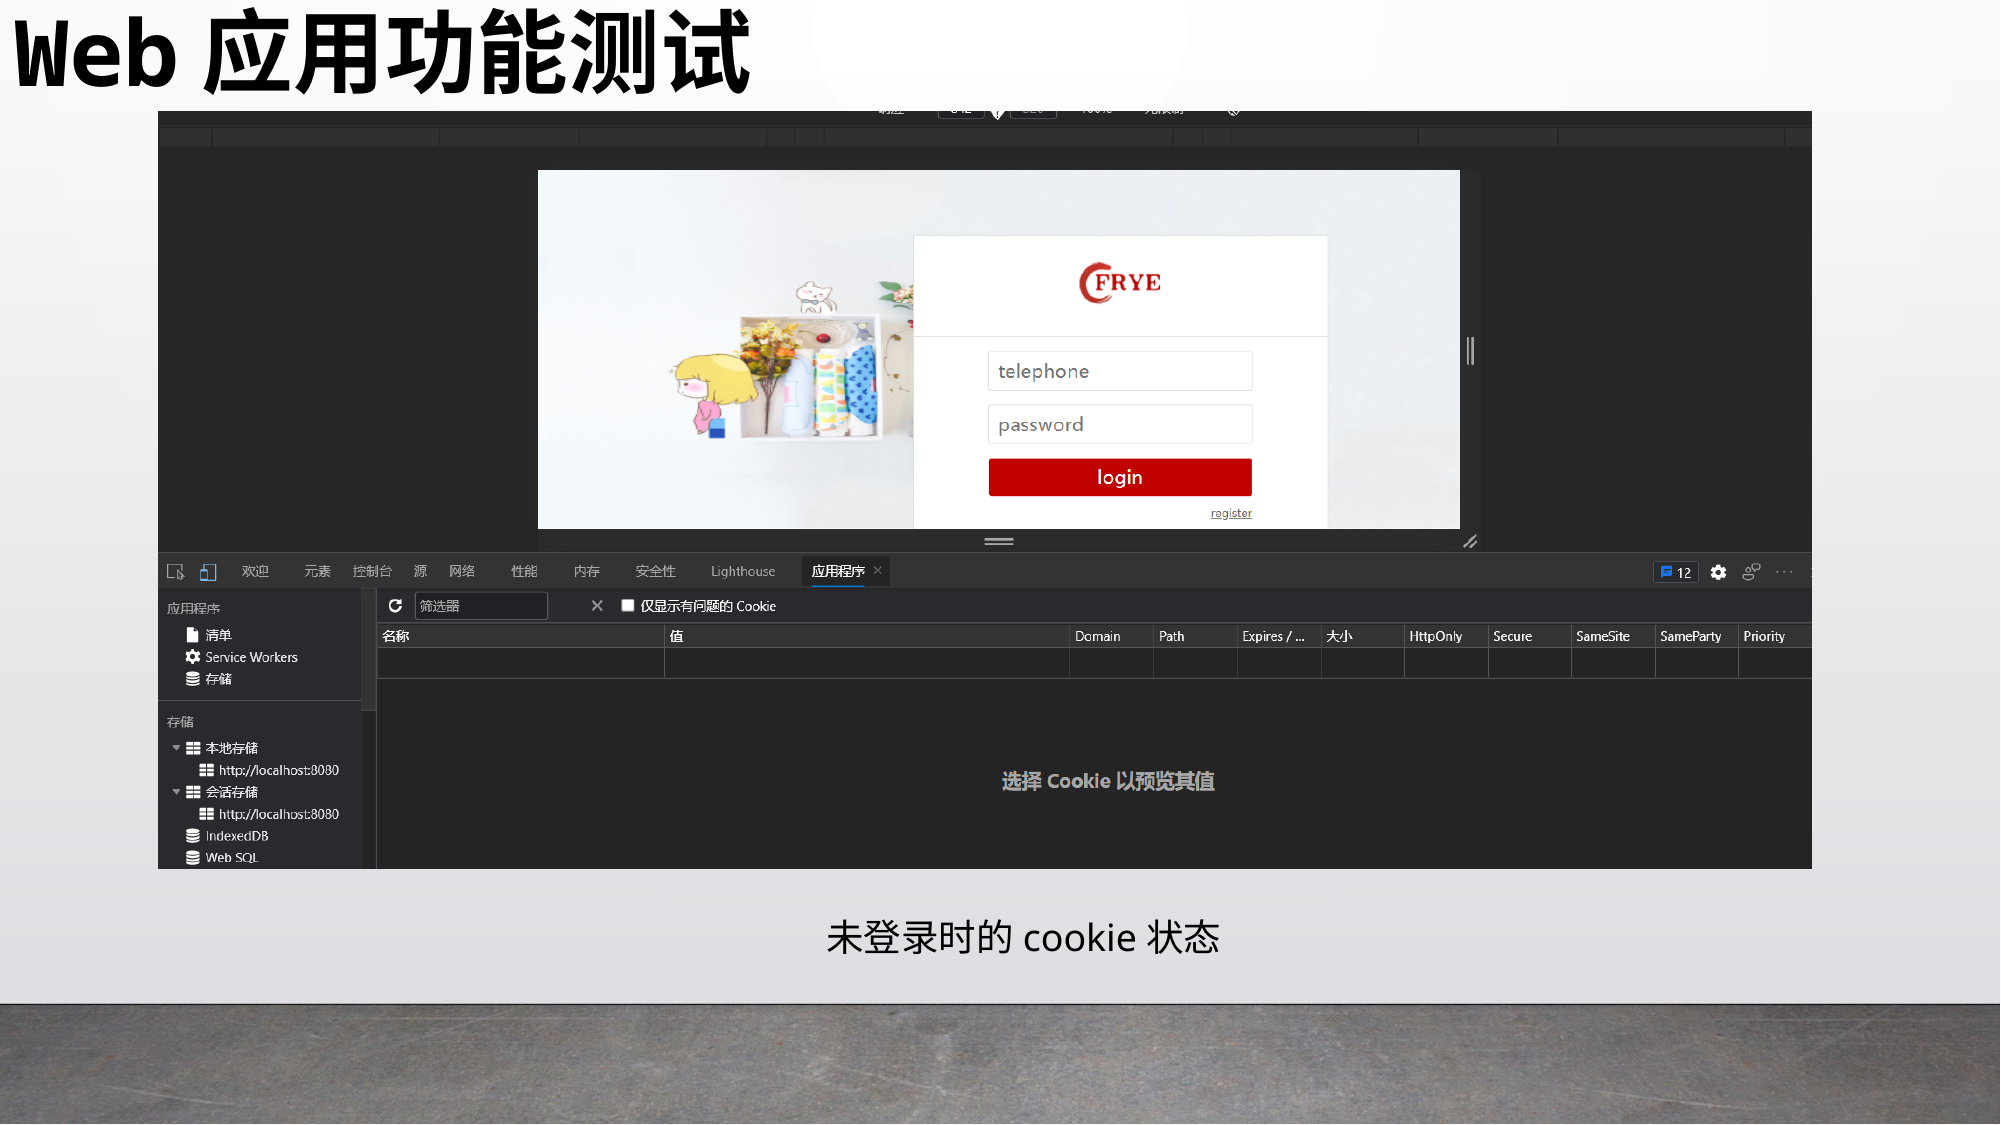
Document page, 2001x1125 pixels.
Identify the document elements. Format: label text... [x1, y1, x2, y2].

text_box Web应用功能测试 [0, 0, 1576, 173]
picture [0, 1004, 2000, 1124]
picture [158, 111, 1813, 869]
text_box 未登录时的cookie状态 [603, 906, 1444, 967]
